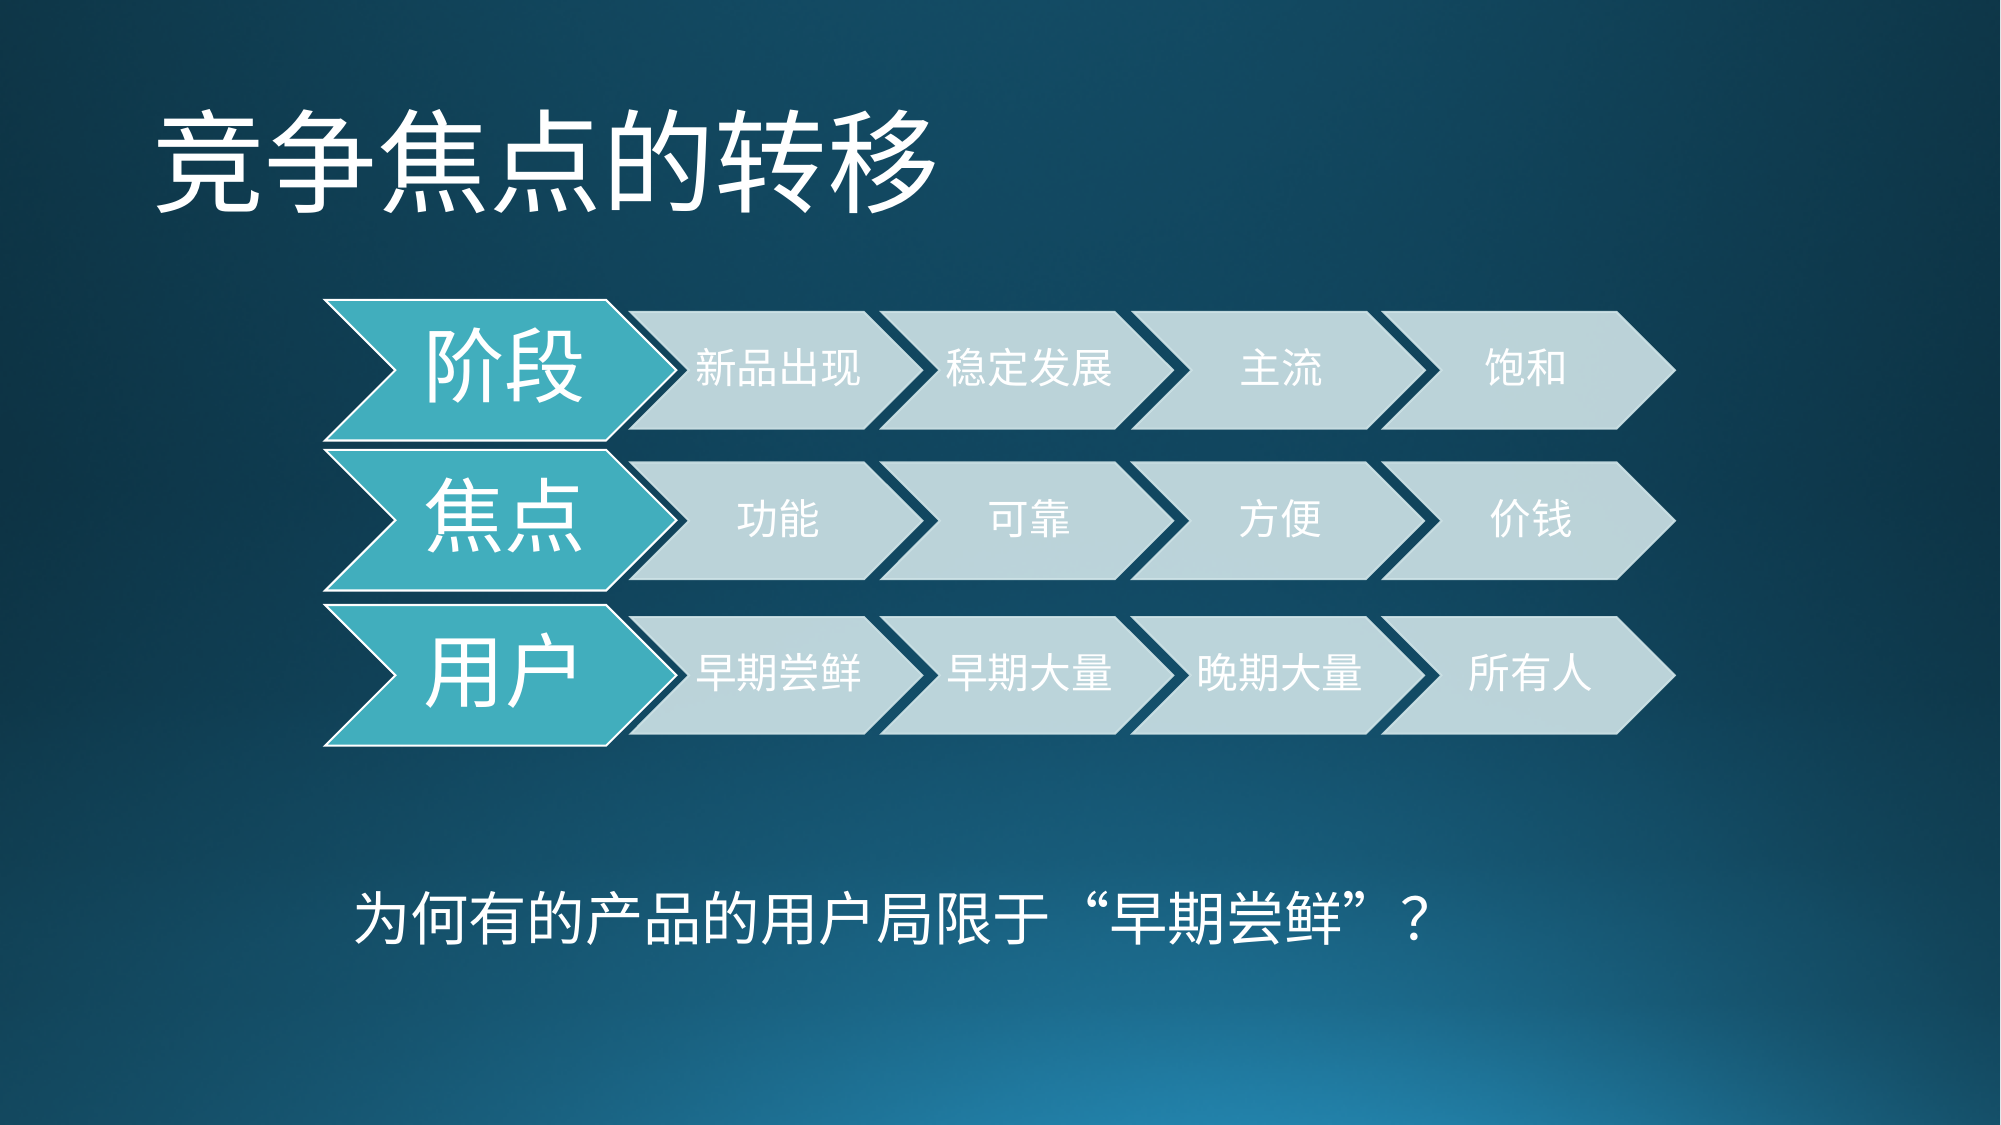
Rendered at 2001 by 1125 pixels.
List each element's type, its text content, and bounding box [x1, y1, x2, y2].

title 竞争焦点的转移 [137, 59, 1863, 278]
picture [0, 0, 2001, 1125]
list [324, 291, 1675, 1050]
